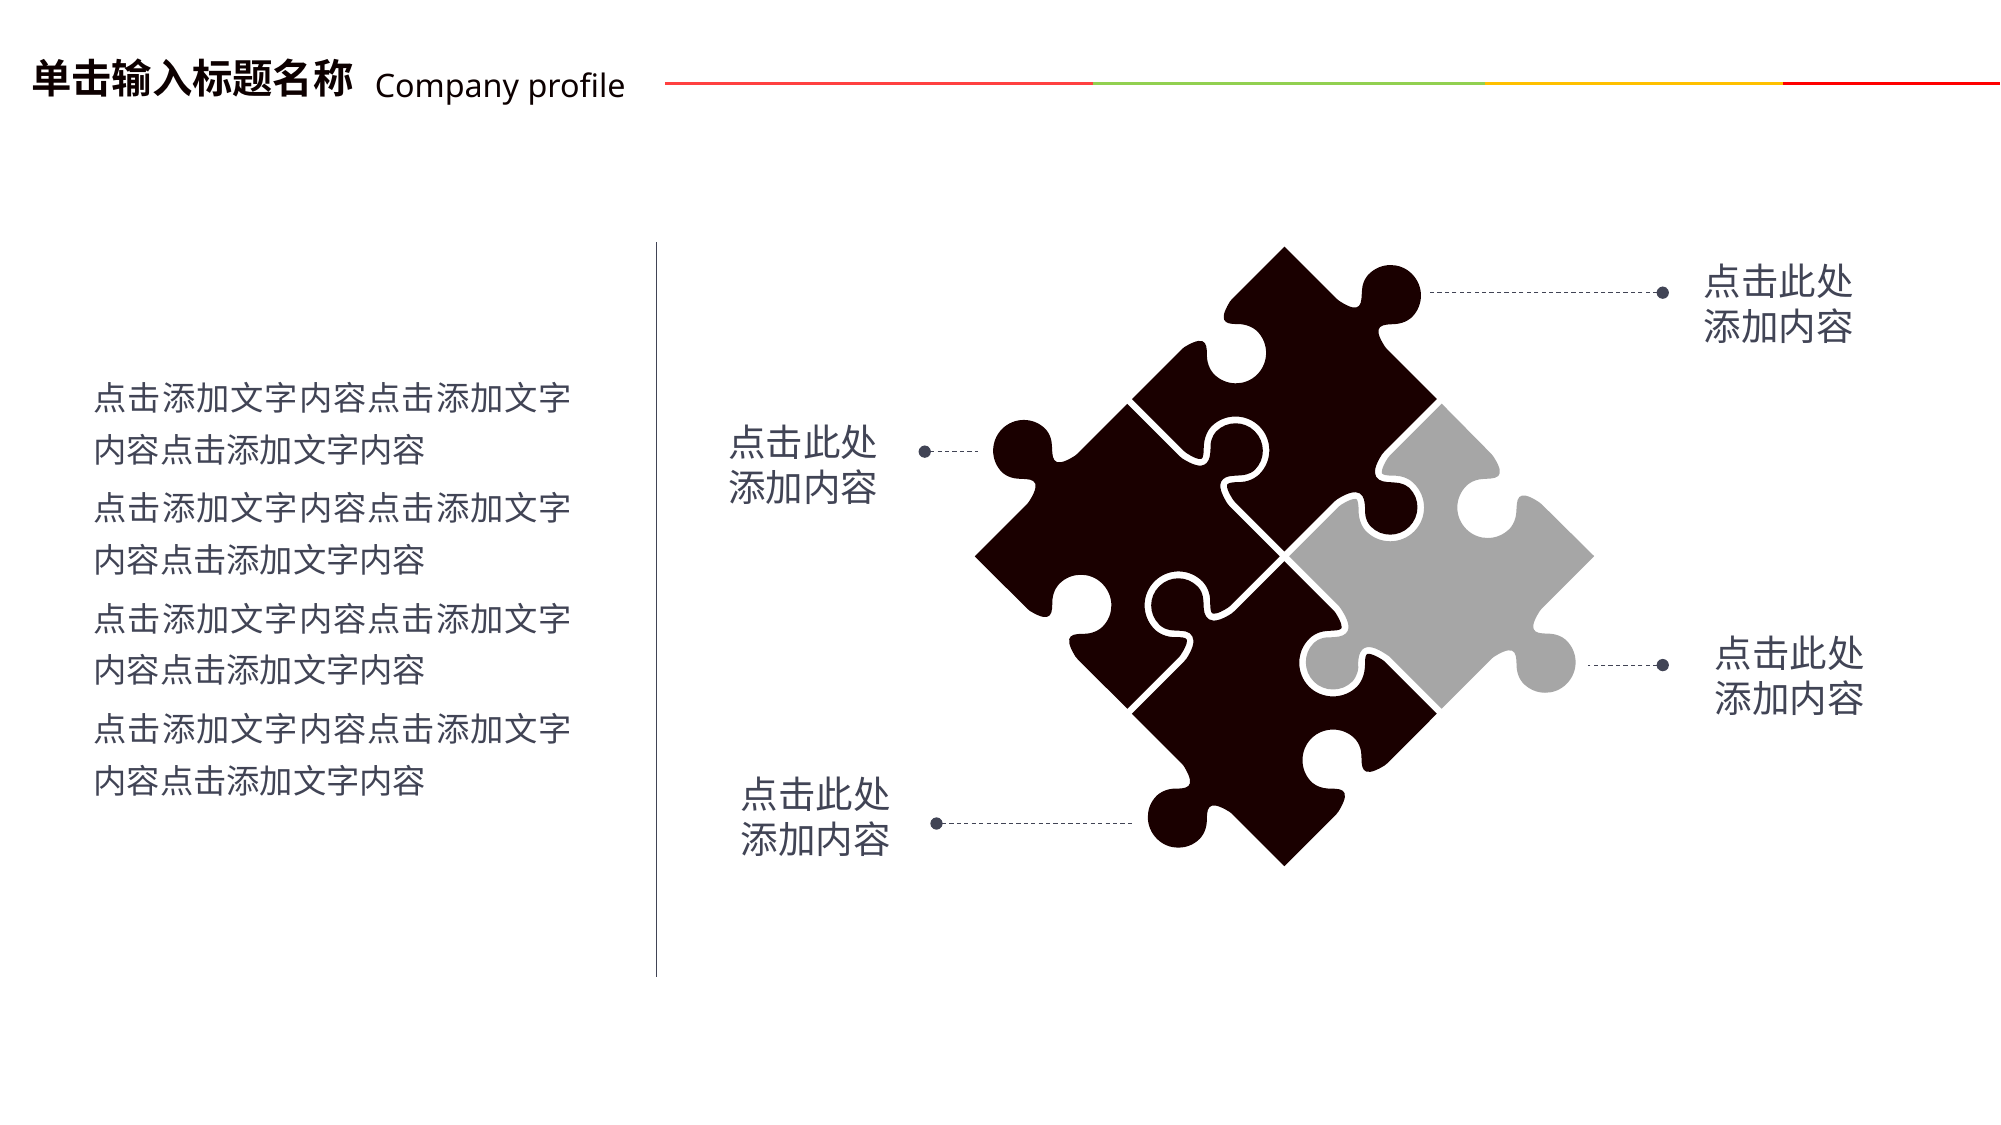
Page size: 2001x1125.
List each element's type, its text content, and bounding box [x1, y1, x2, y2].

text_box 点击此处 添加内容 [726, 763, 906, 869]
text_box [1130, 559, 1439, 868]
text_box 点击此处 添加内容 [713, 411, 894, 517]
text_box [973, 402, 1282, 711]
text_box 点击添加文字内容点击添加文字内容点击添加文字内容 点击添加文字内容点击添加文字内容点击添加文字内容 点击添加文字内容点击添加文字内容点击添加文字内容 点击添加文字内容点击添加文字内容点击添加文字内容 [79, 357, 588, 917]
text_box 点击此处 添加内容 [1688, 250, 1869, 356]
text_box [16, 45, 2000, 113]
text_box 点击此处 添加内容 [1700, 622, 1880, 728]
text_box [1287, 402, 1596, 711]
text_box [1130, 245, 1439, 553]
